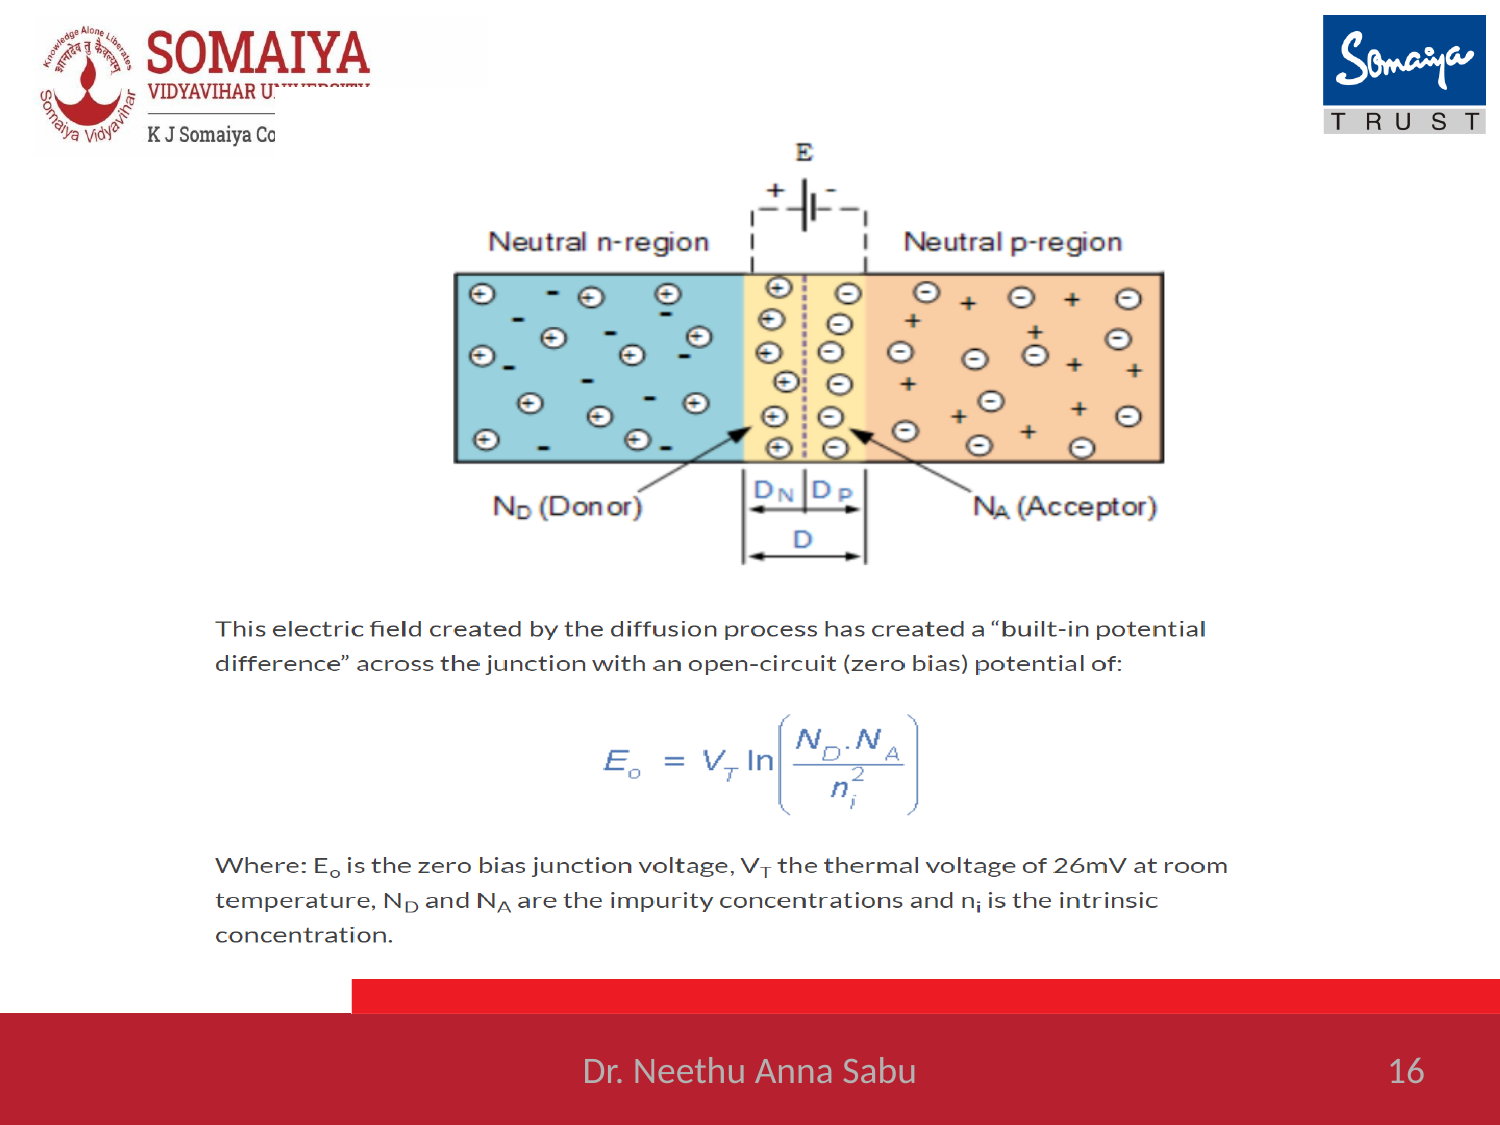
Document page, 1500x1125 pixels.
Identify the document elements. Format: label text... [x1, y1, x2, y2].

slide_number 16 [1080, 1046, 1425, 1103]
picture [0, 979, 1500, 1125]
picture [33, 15, 1263, 588]
picture [187, 606, 1331, 958]
picture [1323, 15, 1486, 134]
footer Dr. Neethu Anna Sabu [510, 1046, 990, 1103]
